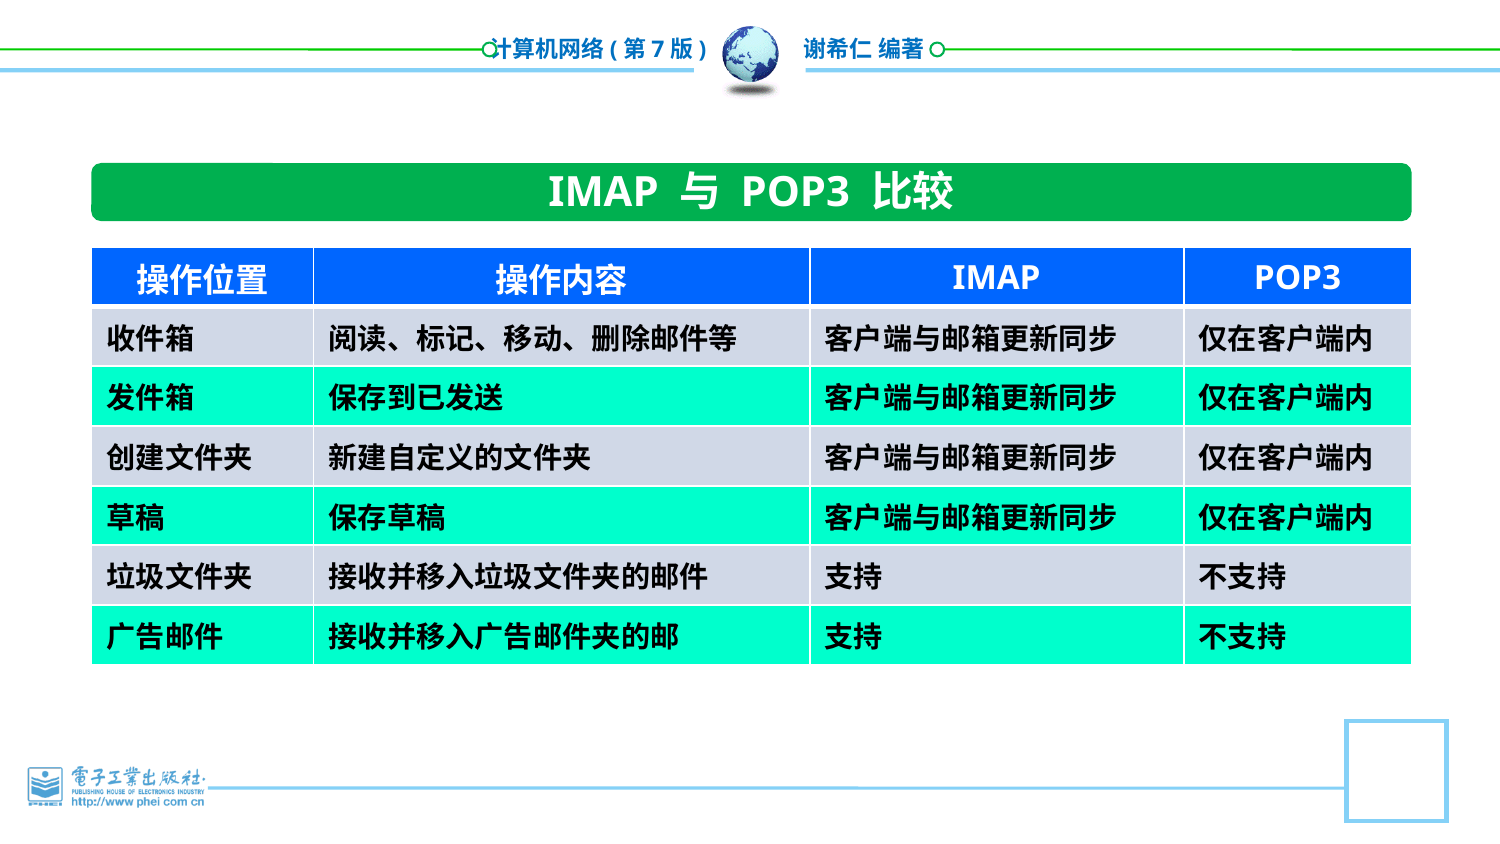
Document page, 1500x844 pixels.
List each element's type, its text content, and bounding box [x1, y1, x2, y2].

table_cell 接收并移入垃圾文件夹的邮件 [314, 546, 809, 604]
table_cell 广告邮件 [92, 606, 313, 664]
table_header 操作内容 [314, 248, 809, 304]
table_cell 客户端与邮箱更新同步 [811, 487, 1183, 544]
table_cell 创建文件夹 [92, 427, 313, 485]
table_cell 不支持 [1185, 606, 1411, 664]
table_cell 客户端与邮箱更新同步 [811, 309, 1183, 365]
table_cell 接收并移入广告邮件夹的邮 [314, 606, 809, 664]
table_cell 仅在客户端内 [1185, 309, 1411, 365]
table_cell 保存到已发送 [314, 367, 809, 425]
table_cell 仅在客户端内 [1185, 427, 1411, 485]
table_cell 收件箱 [92, 309, 313, 365]
table_cell 阅读、标记、移动、删除邮件等 [314, 309, 809, 365]
table_cell 支持 [811, 546, 1183, 604]
table_cell 支持 [811, 606, 1183, 664]
table_cell 垃圾文件夹 [92, 546, 313, 604]
table_header IMAP [811, 248, 1183, 304]
text_box [970, 163, 1412, 222]
table_cell 保存草稿 [314, 487, 809, 544]
picture [720, 24, 780, 100]
table_cell 仅在客户端内 [1185, 487, 1411, 544]
table_cell 客户端与邮箱更新同步 [811, 427, 1183, 485]
text_box IMAP 与 POP3 比较 [533, 157, 970, 223]
table_cell 发件箱 [92, 367, 313, 425]
table_header 操作位置 [92, 248, 313, 304]
picture [23, 764, 208, 809]
table_cell 仅在客户端内 [1185, 367, 1411, 425]
table_header POP3 [1185, 248, 1411, 304]
table_cell 客户端与邮箱更新同步 [811, 367, 1183, 425]
table_cell 草稿 [92, 487, 313, 544]
table_cell 不支持 [1185, 546, 1411, 604]
text_box [91, 162, 533, 222]
table_cell 新建自定义的文件夹 [314, 427, 809, 485]
